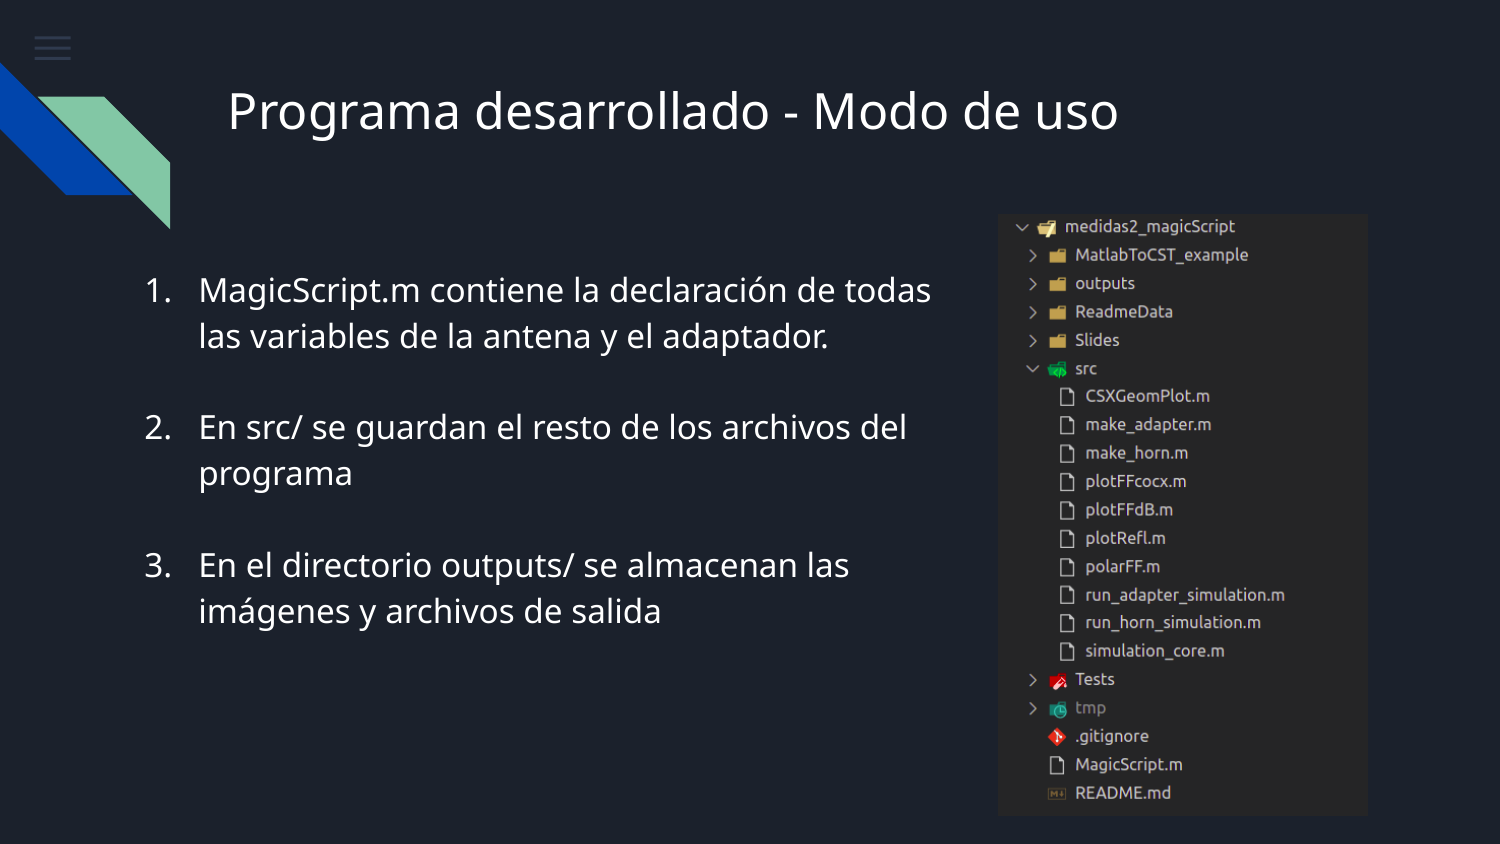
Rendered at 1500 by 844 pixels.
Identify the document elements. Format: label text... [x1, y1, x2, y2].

text_box MagicScript.m contiene la declaración de todas las variables de la antena y el adaptador. En src/ se guardan el resto de los archivos del programa En el directorio outputs/ se almacenan las imágenes y archivos de salida [108, 247, 965, 645]
picture [998, 214, 1368, 816]
title Programa desarrollado - Modo de uso [212, 64, 1368, 215]
